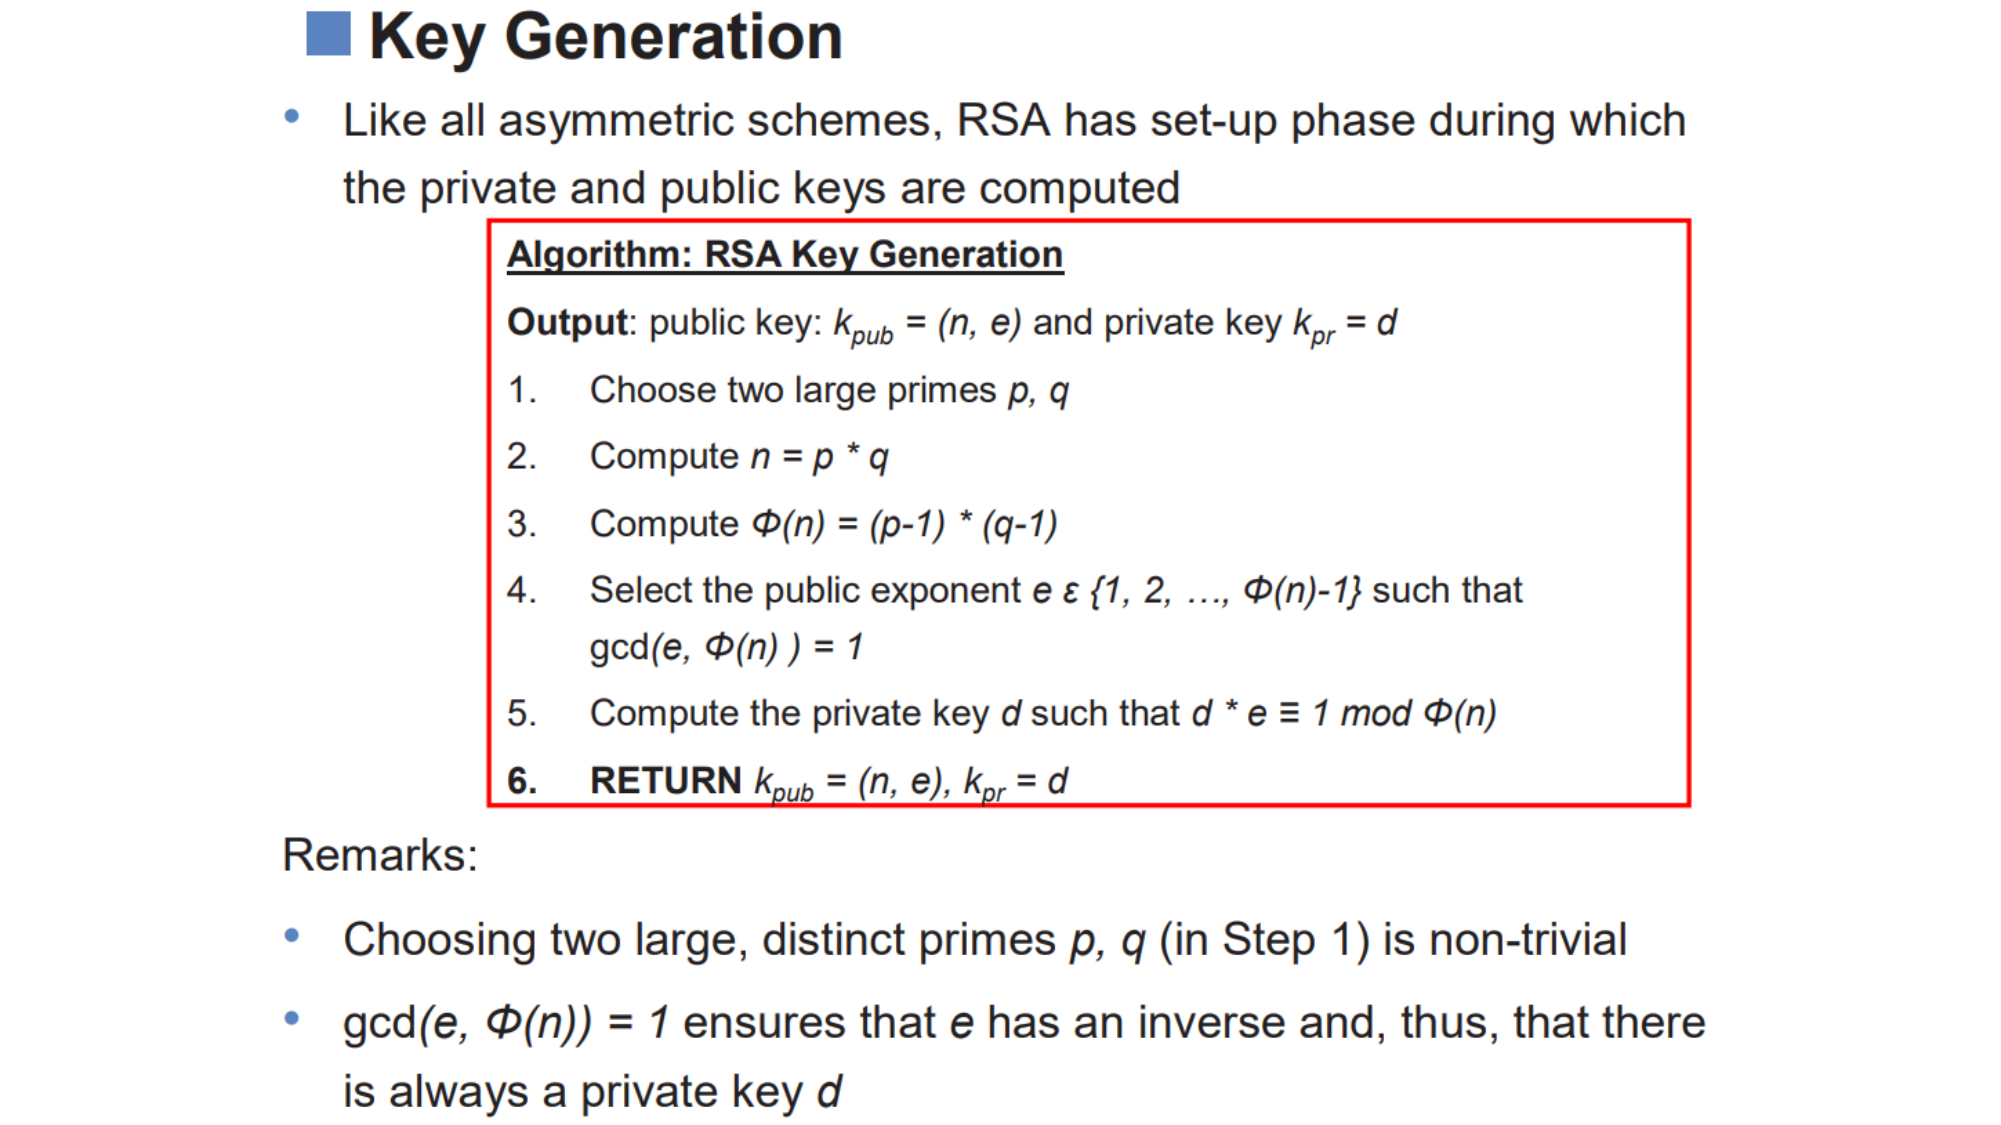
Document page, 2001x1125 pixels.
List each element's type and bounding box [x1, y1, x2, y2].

picture [217, 0, 1783, 1125]
